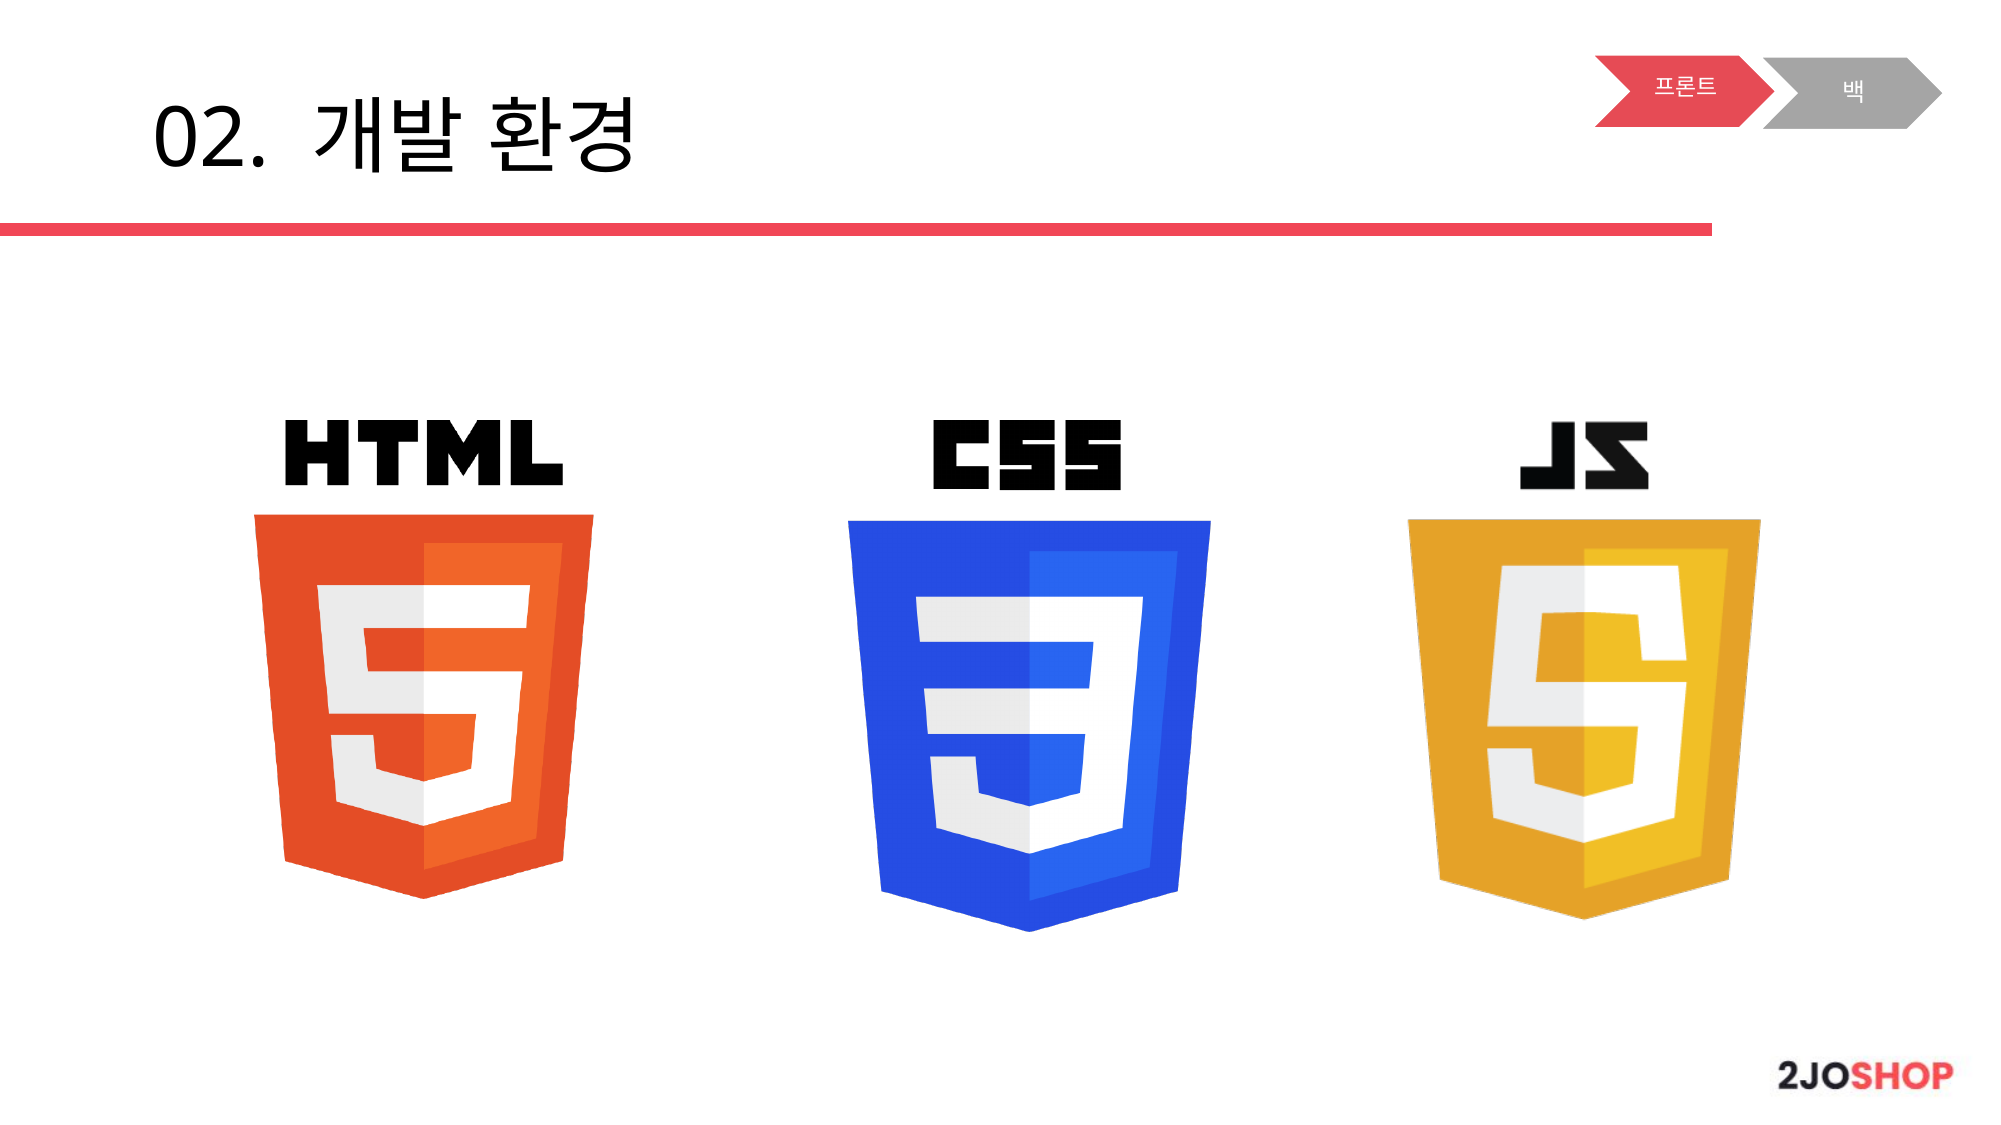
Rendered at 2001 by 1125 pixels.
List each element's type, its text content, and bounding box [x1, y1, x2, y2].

title 02. 개발 환경 [137, 59, 1863, 219]
picture [1750, 1036, 1975, 1112]
picture [1318, 399, 1851, 932]
picture [848, 420, 1211, 932]
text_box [1590, 46, 1945, 136]
picture [184, 420, 663, 899]
